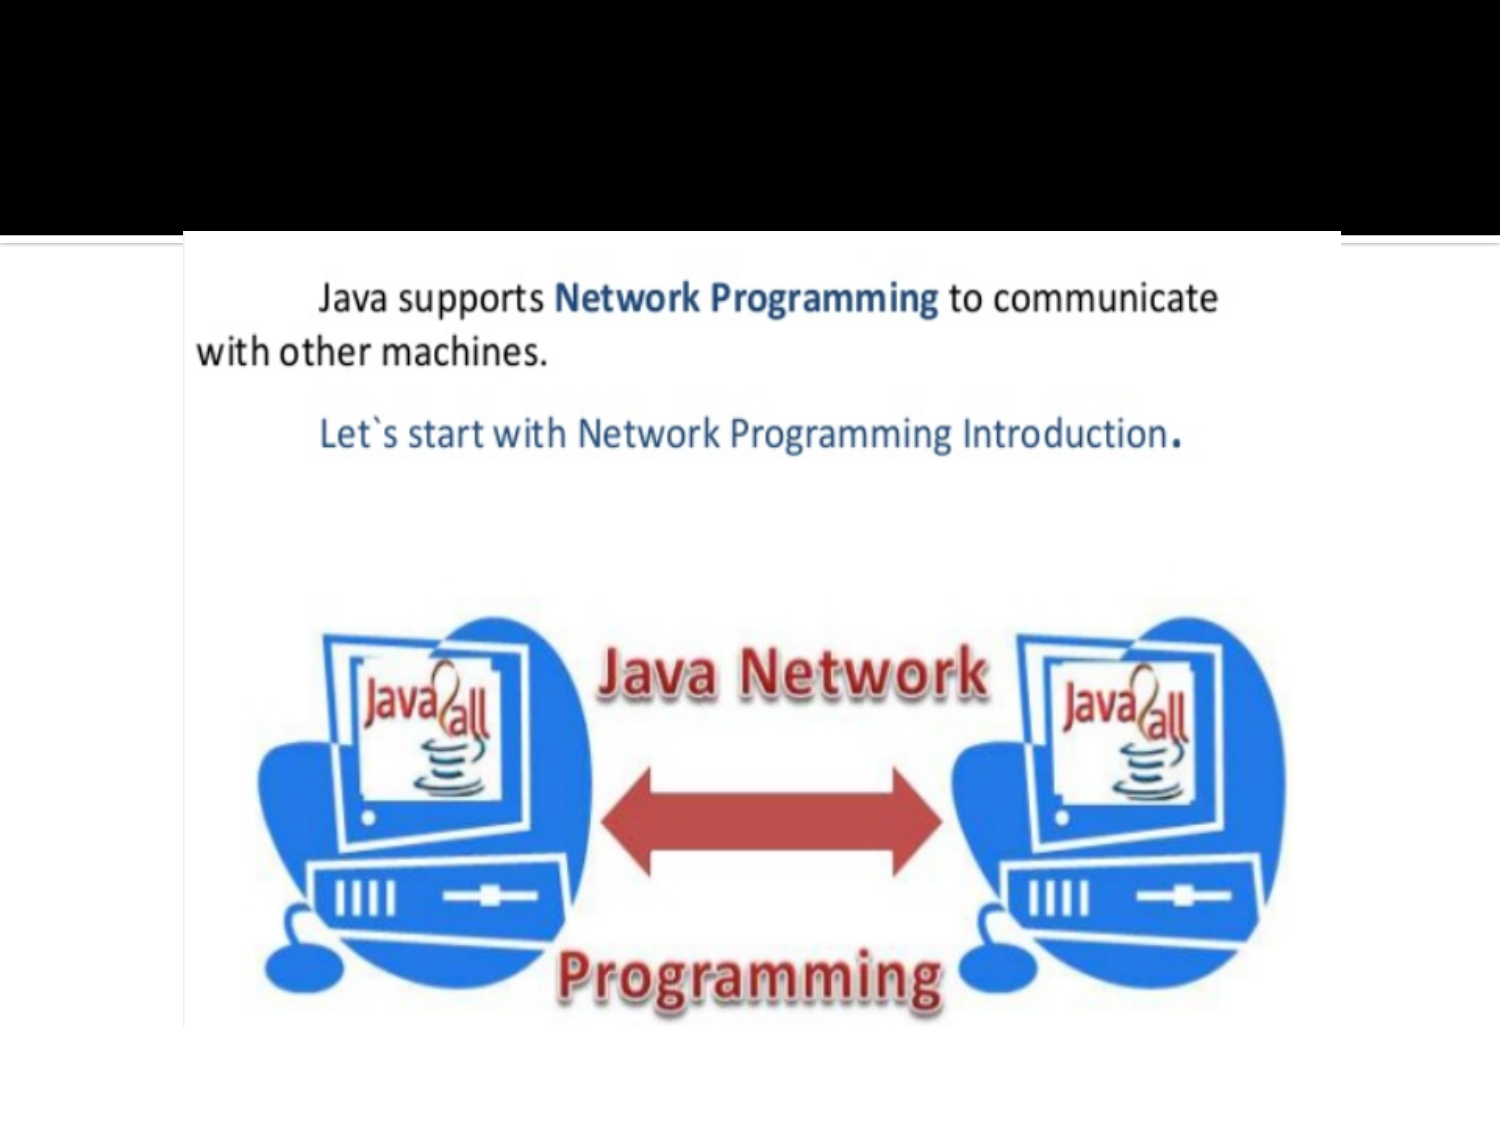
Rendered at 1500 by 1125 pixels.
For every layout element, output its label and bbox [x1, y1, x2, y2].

picture [182, 231, 1341, 1026]
